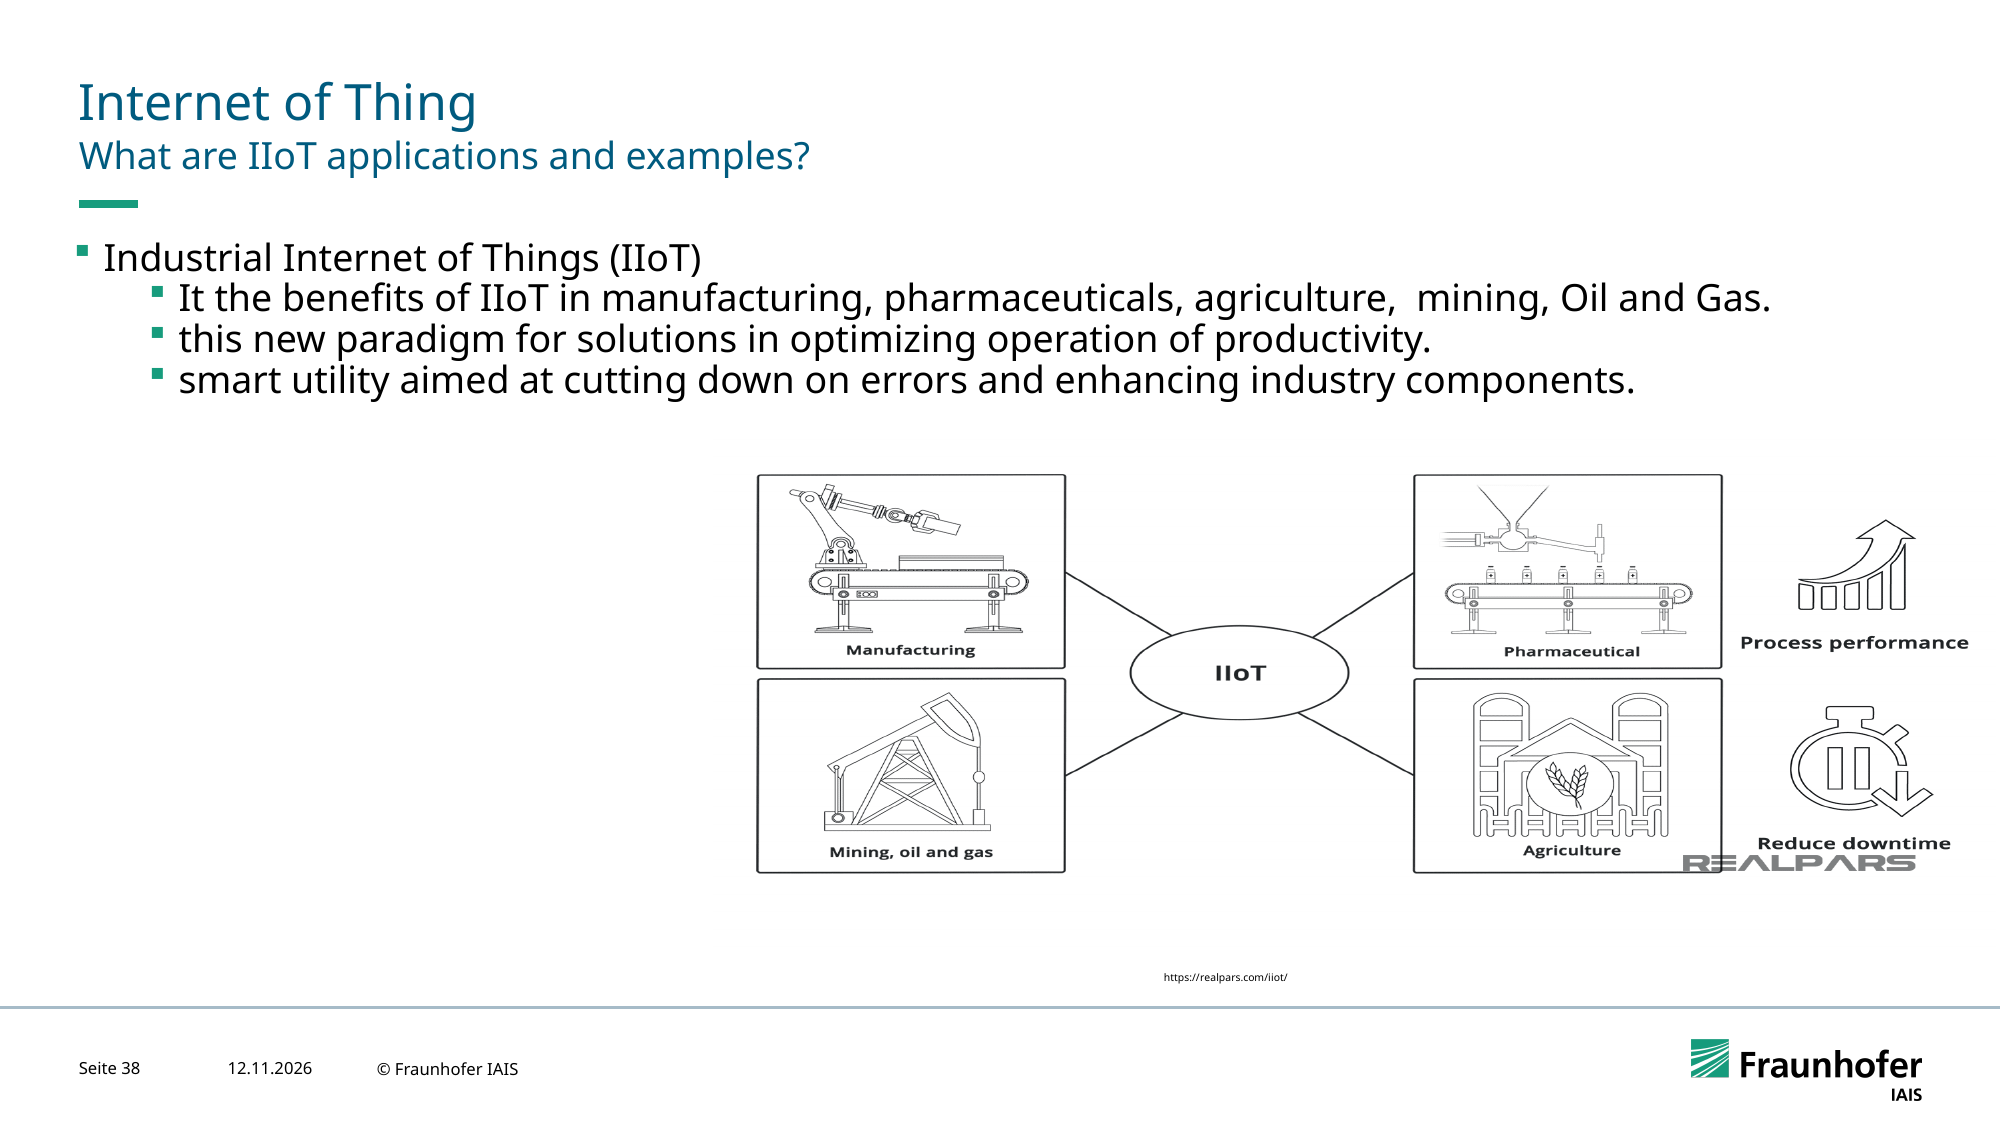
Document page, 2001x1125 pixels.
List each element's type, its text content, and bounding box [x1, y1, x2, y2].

title Internet of Thing [78, 64, 1922, 127]
footer © Fraunhofer IAIS [376, 1059, 862, 1080]
list What are IIoT applications and examples? [78, 127, 1922, 175]
picture [1691, 1039, 1922, 1101]
slide_number Seite 38 [78, 1059, 197, 1080]
text_box https://realpars.com/iiot/ [1022, 947, 1430, 984]
text_box Industrial Internet of Things (IIoT) It the benefits of IIoT in manufacturing, pharmaceuticals, agriculture, mining, Oil and Gas. this new paradigm for solutions in optimizing operation of productivity. smart utility aimed at cutting down on errors and enhancing industry components. [59, 230, 1901, 450]
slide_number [227, 1059, 346, 1080]
picture [712, 422, 1996, 947]
